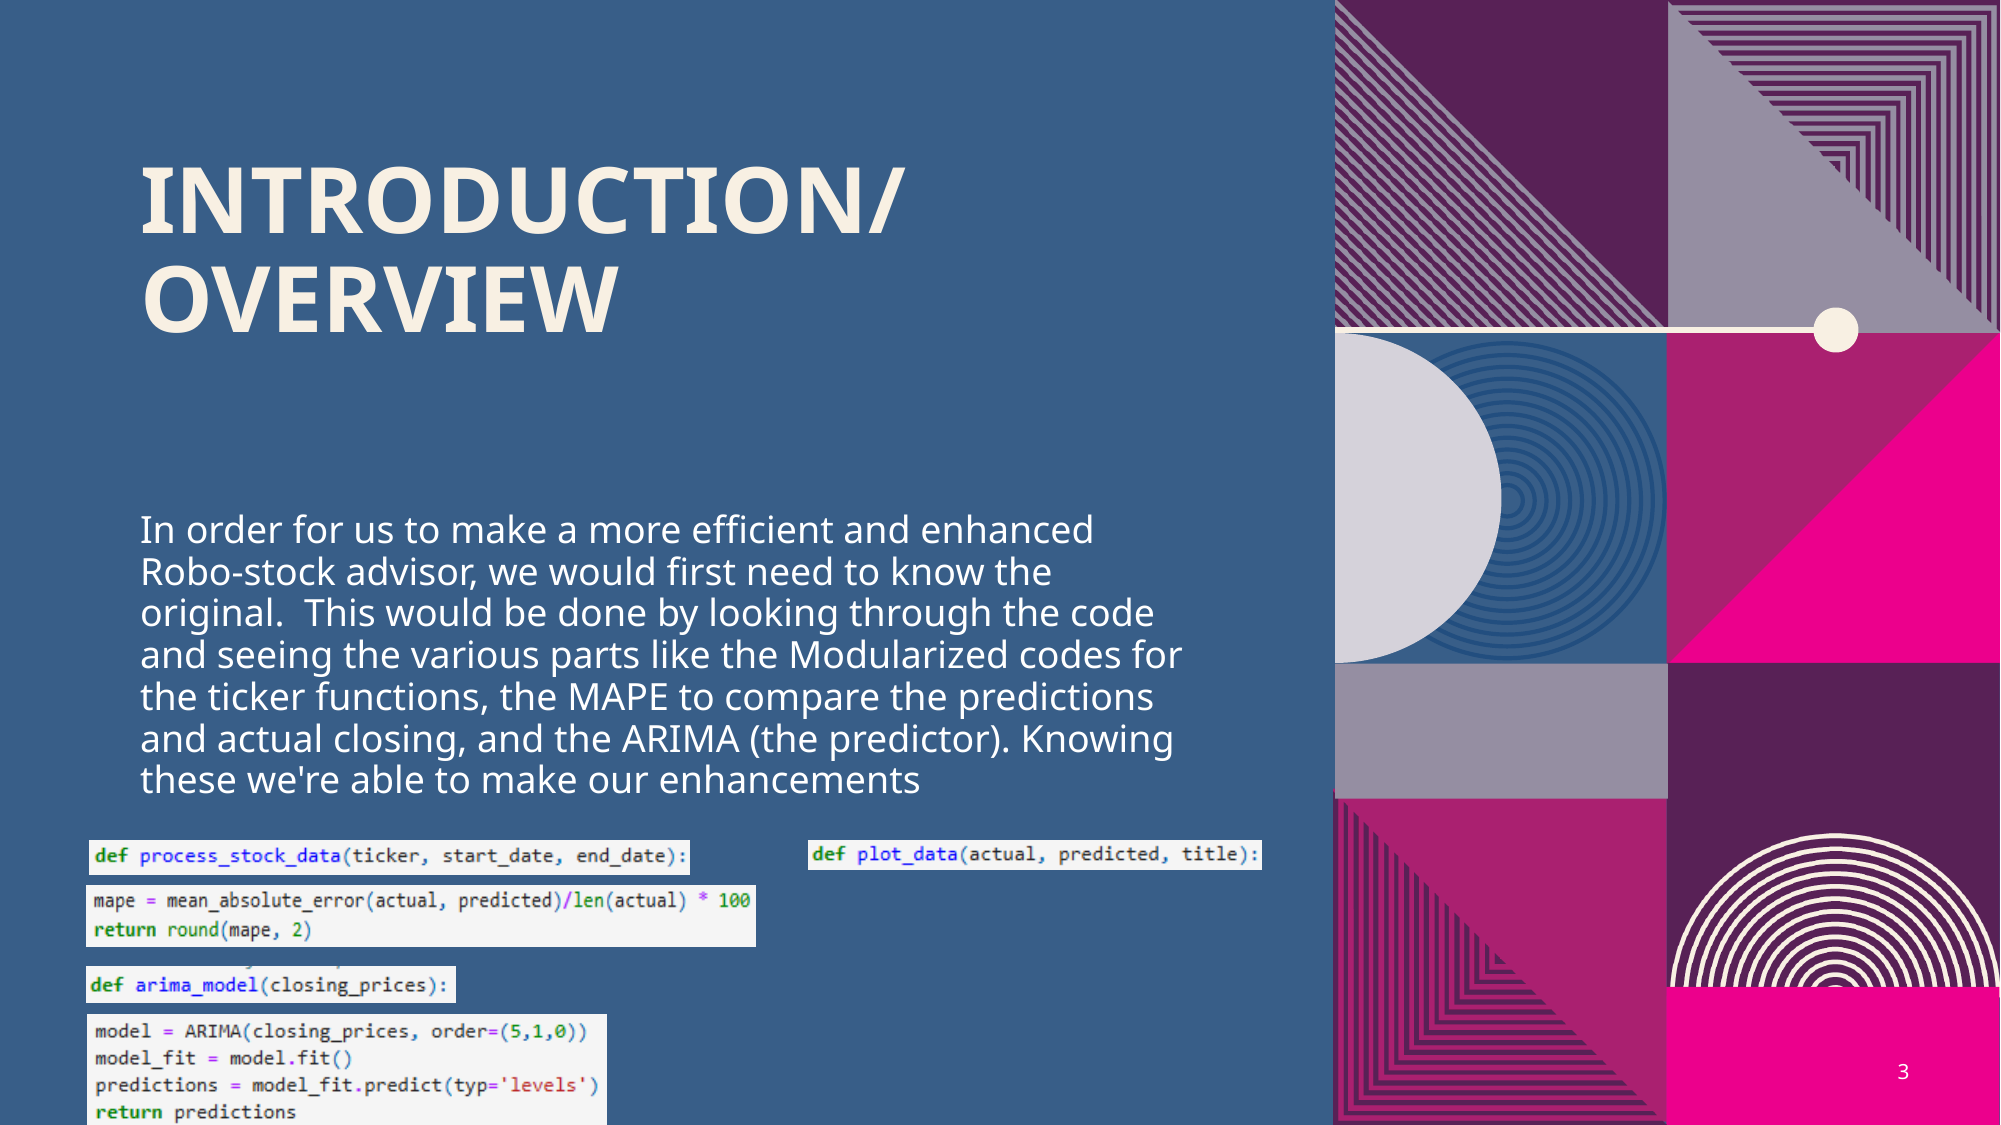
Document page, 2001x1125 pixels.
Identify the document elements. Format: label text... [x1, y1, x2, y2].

list In order for us to make a more efficient and enhanced Robo-stock advisor, we would first need to know the original. This would be done by looking through the code and seeing the various parts like the Modularized codes for the ticker functions, the MAPE to compare the predictions and actual closing, and the ARIMA (the predictor). Knowing these we're able to make our enhancements [125, 501, 1208, 1043]
title Introduction/ Overview [125, 146, 1206, 474]
slide_number 3 [1849, 1042, 1925, 1103]
picture [87, 1014, 607, 1125]
picture [89, 840, 690, 875]
picture [86, 966, 456, 1003]
picture [1333, 791, 1667, 1125]
picture [86, 885, 756, 947]
picture [808, 840, 1262, 870]
picture [1669, 833, 2001, 998]
picture [1335, 0, 2001, 333]
